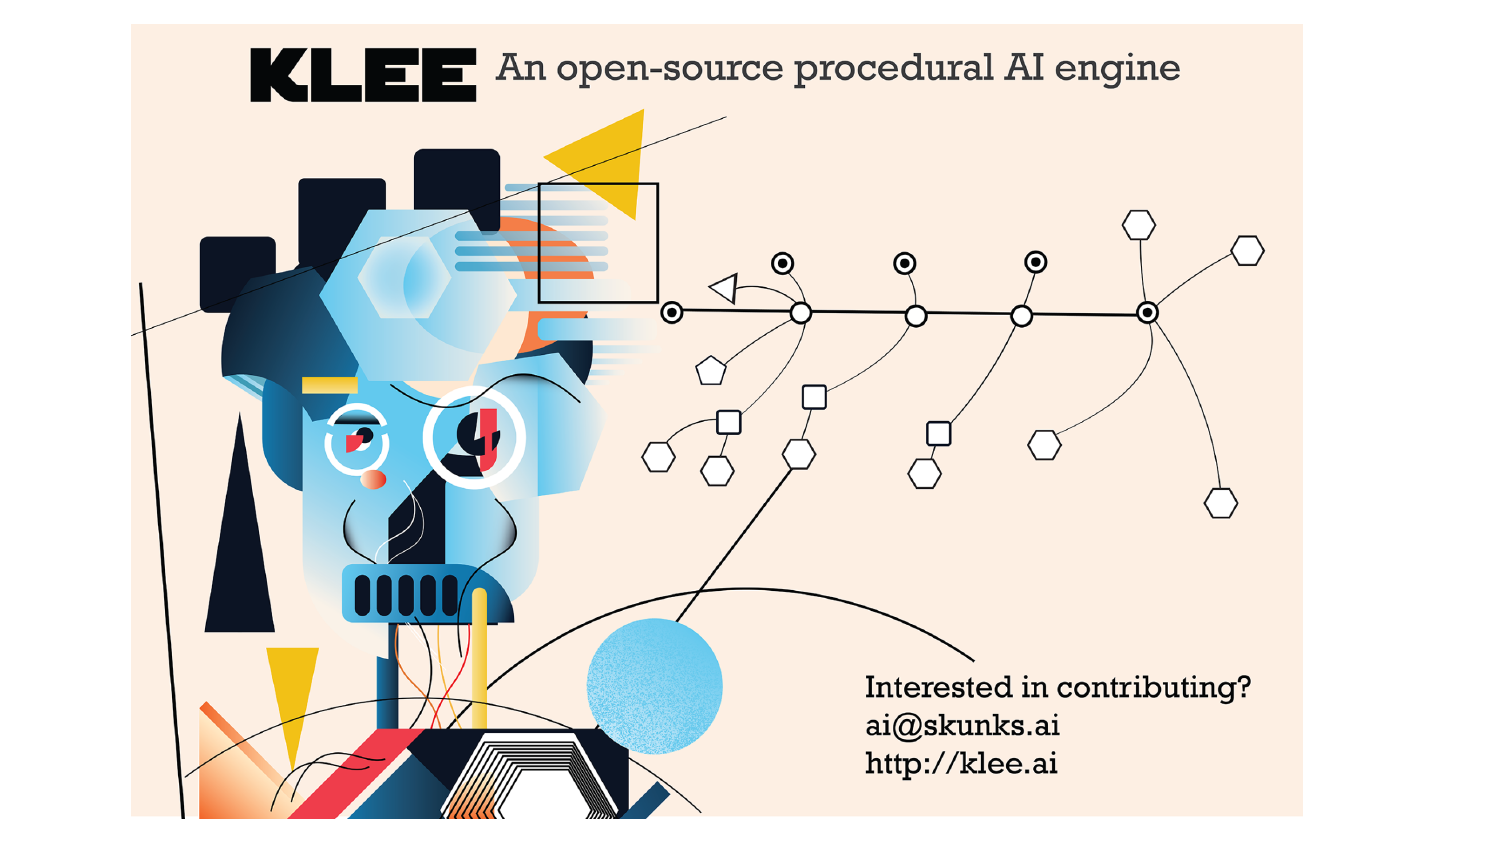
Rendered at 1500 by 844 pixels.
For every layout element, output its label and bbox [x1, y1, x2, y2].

picture [131, 24, 1304, 819]
